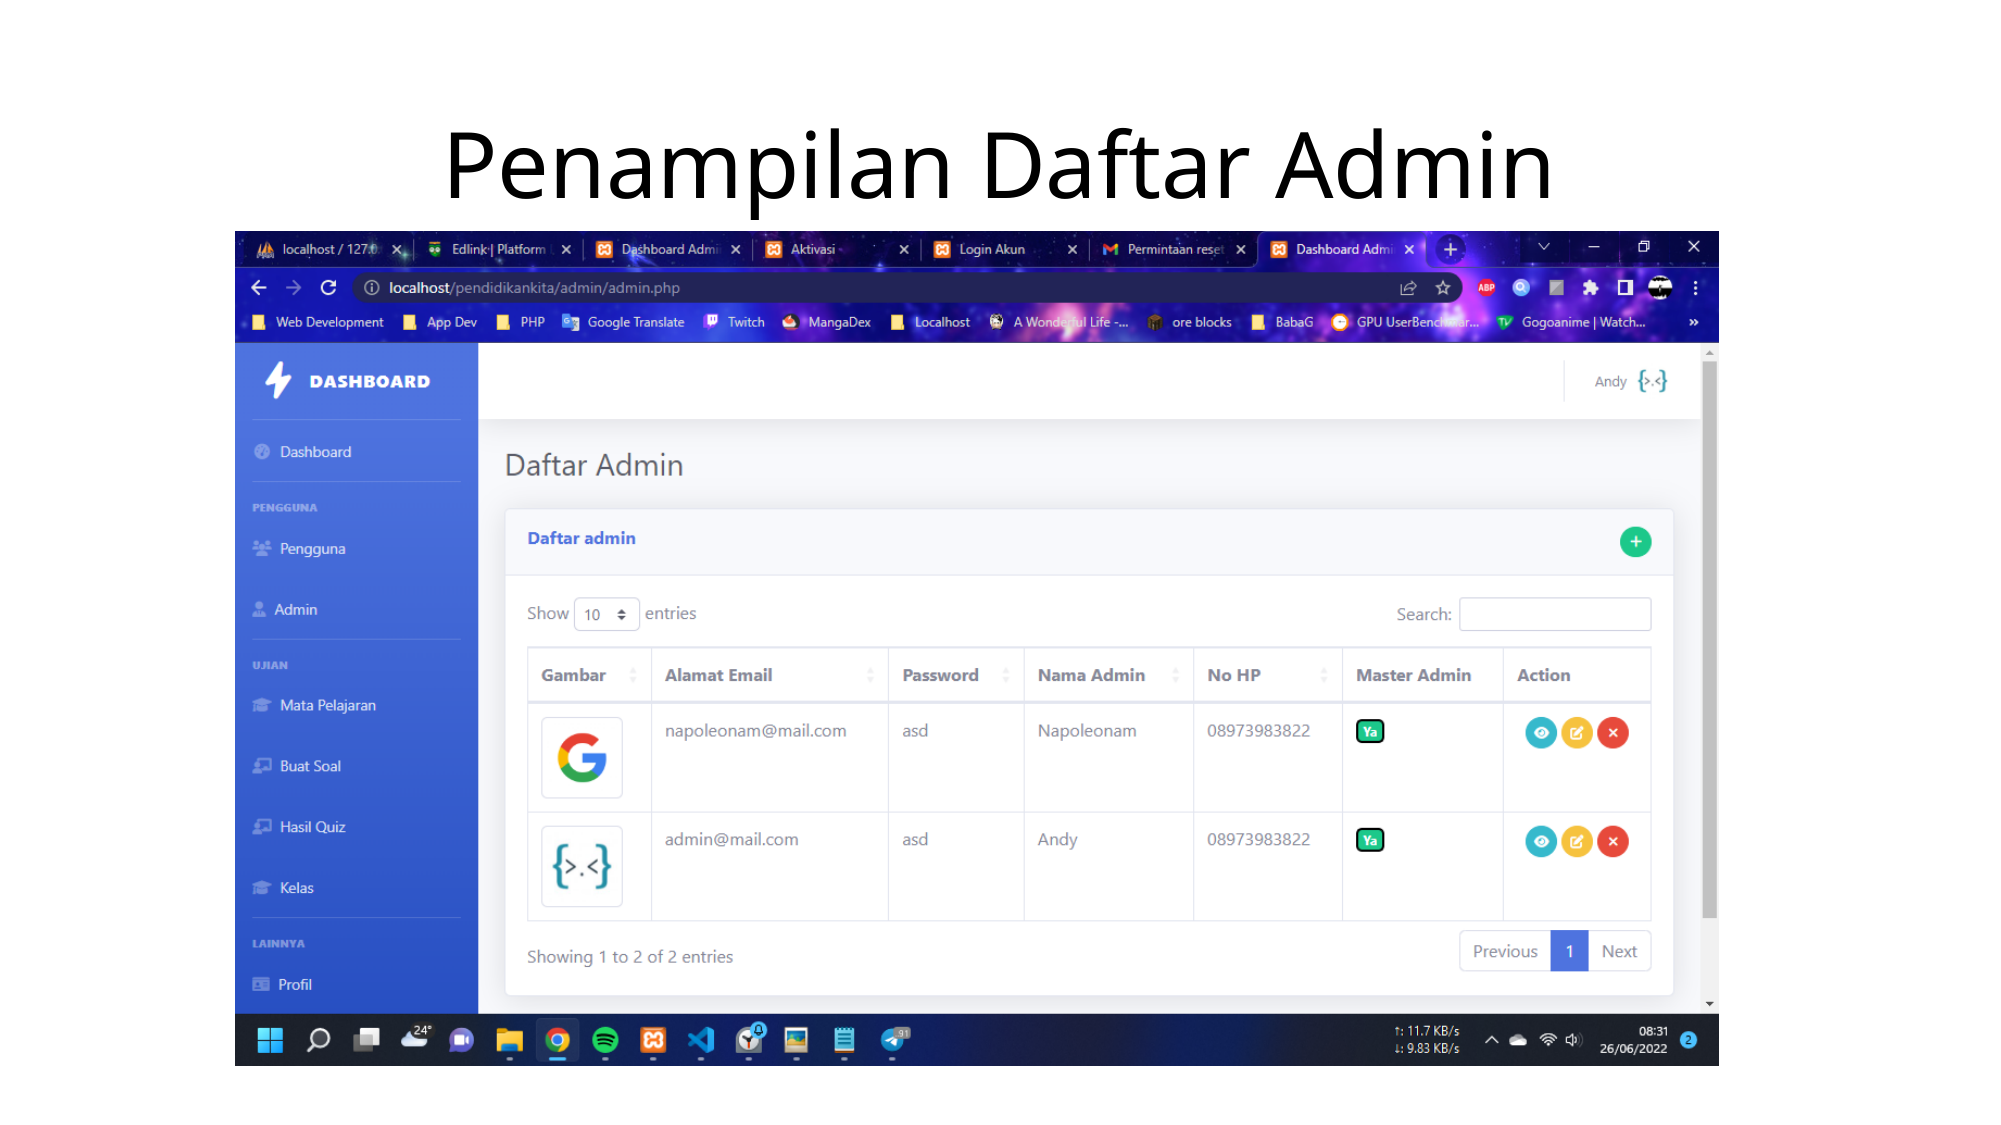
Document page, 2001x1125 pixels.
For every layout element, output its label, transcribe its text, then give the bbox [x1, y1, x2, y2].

title Penampilan Daftar Admin [137, 59, 1863, 278]
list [235, 231, 1719, 1066]
